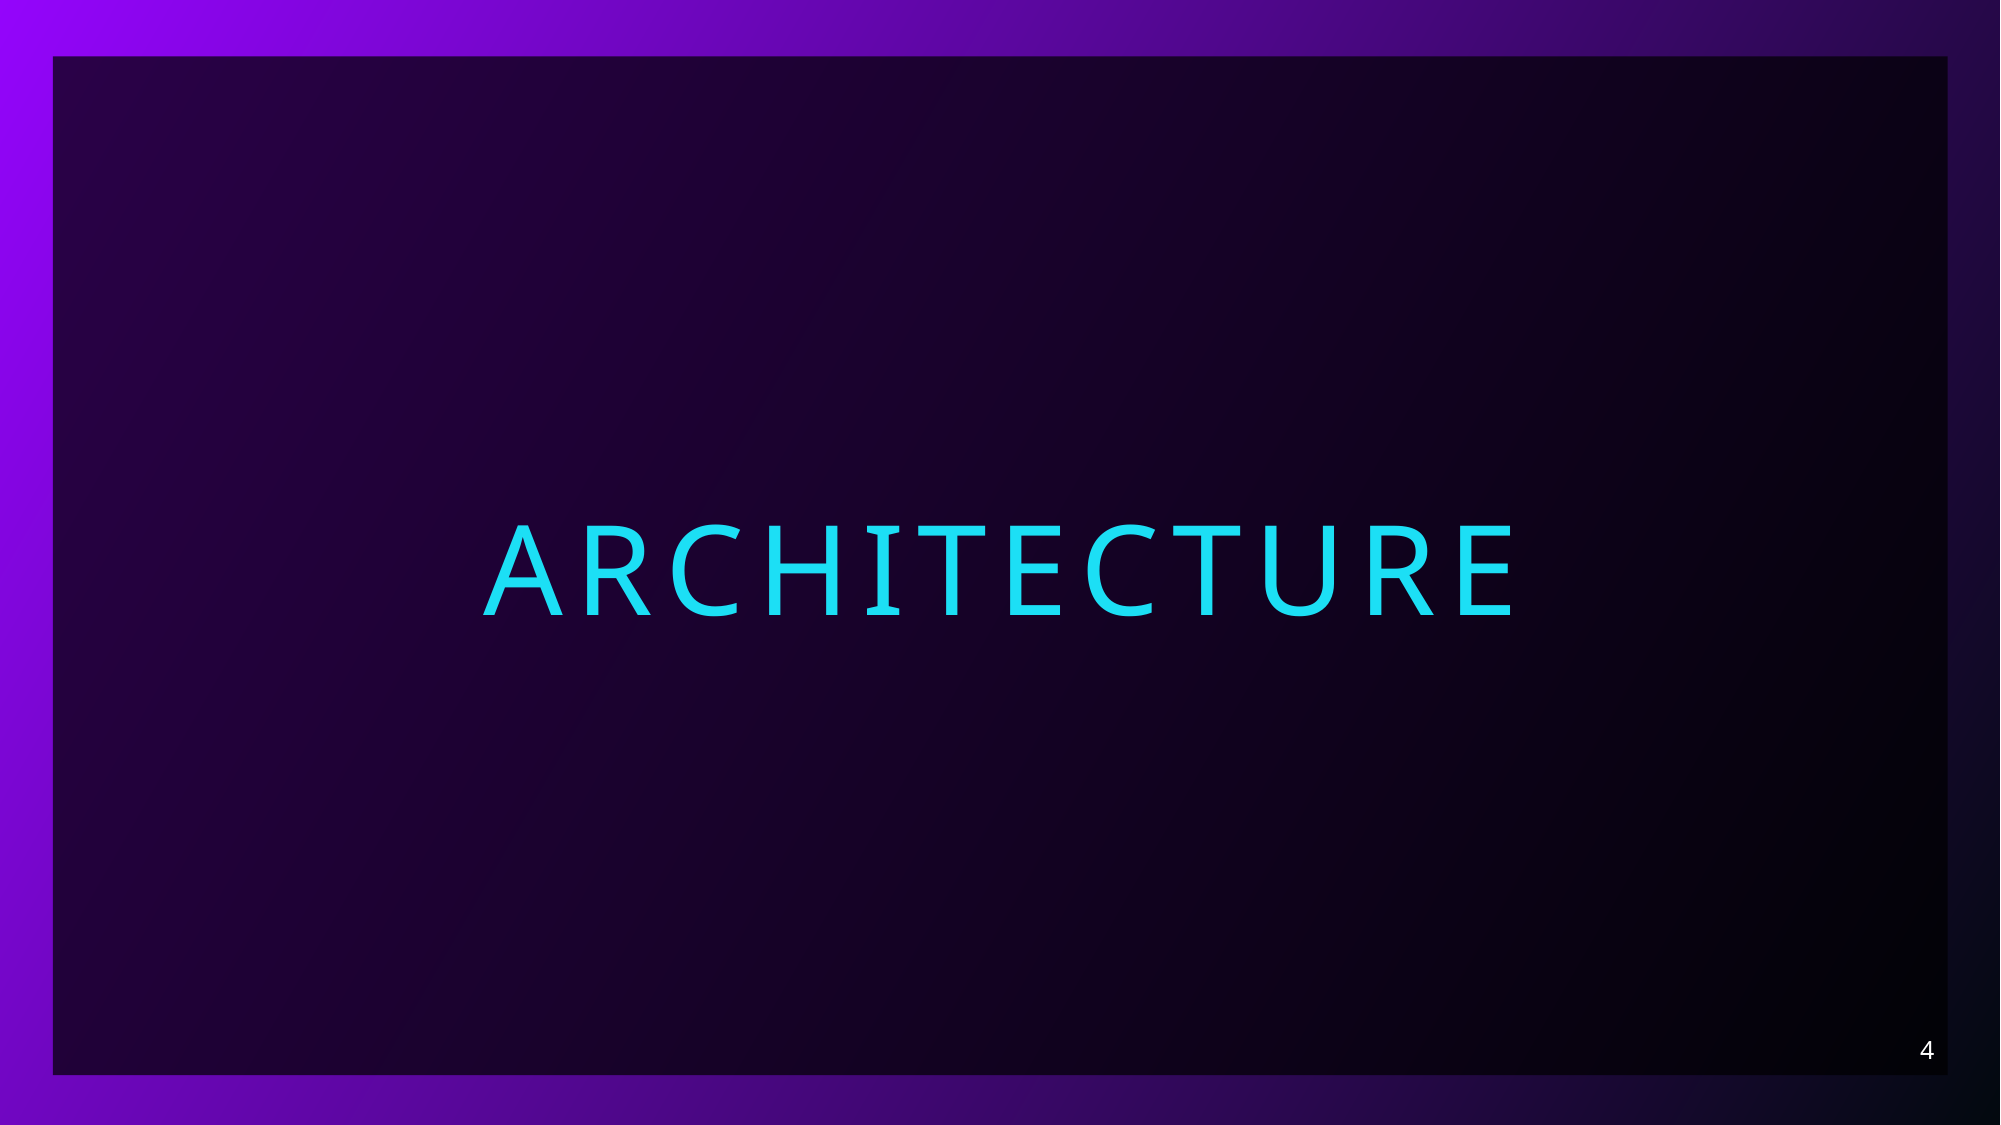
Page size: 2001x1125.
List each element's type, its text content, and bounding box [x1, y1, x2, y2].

slide_number 4 [1499, 1021, 1950, 1082]
subtitle Architecture [52, 500, 1950, 893]
